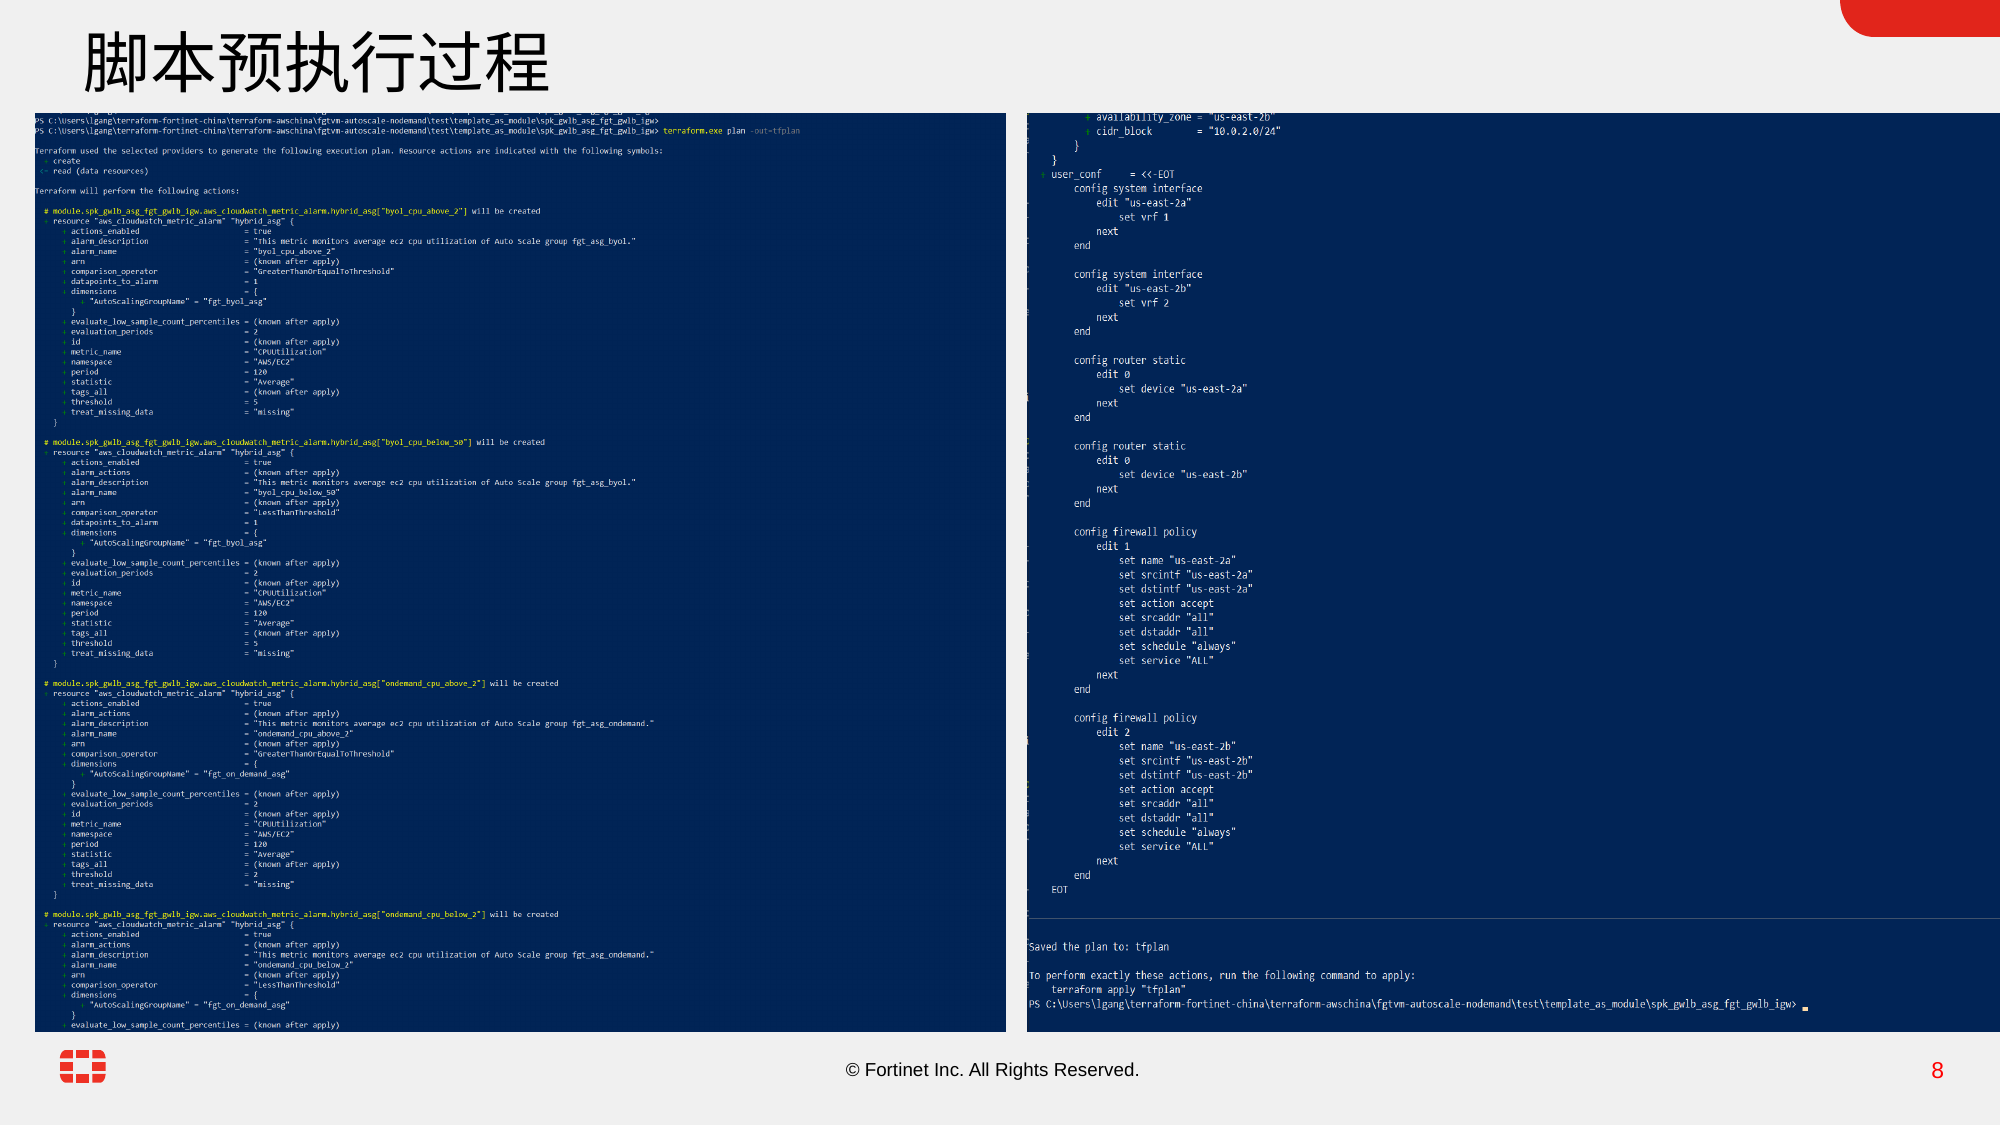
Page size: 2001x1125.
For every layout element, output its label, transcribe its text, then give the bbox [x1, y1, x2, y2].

picture [35, 113, 1006, 1032]
text_box 脚本预执行过程 [69, 22, 567, 110]
picture [1027, 113, 2000, 1032]
